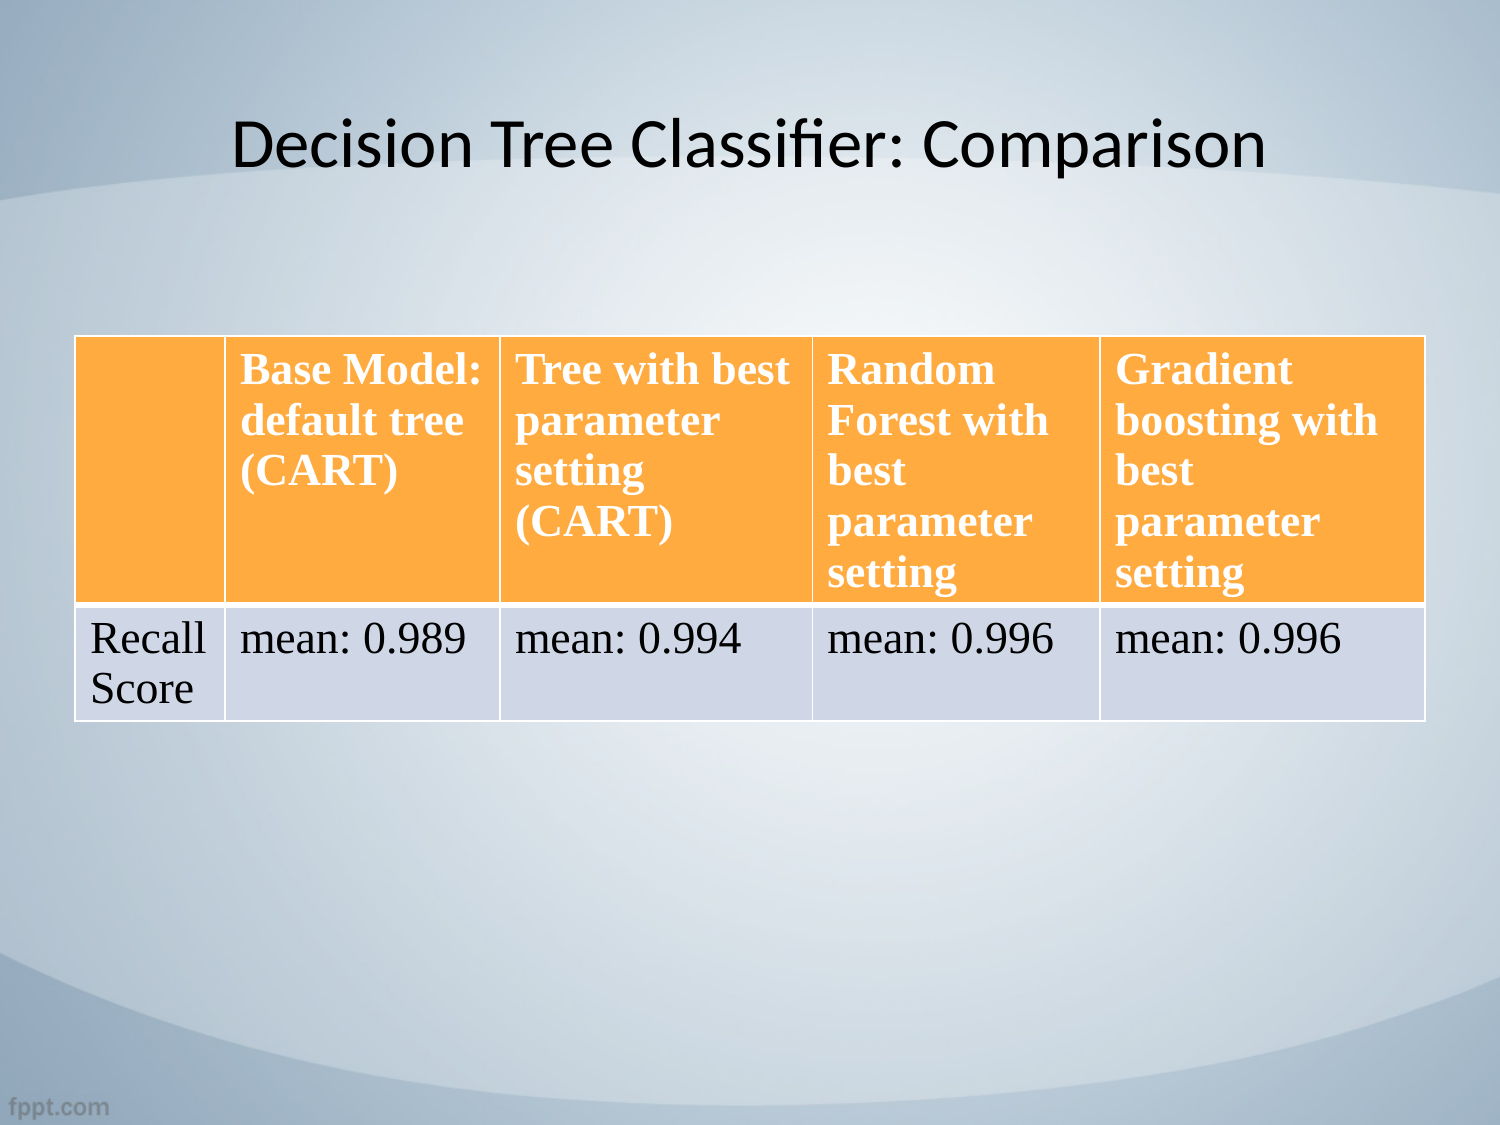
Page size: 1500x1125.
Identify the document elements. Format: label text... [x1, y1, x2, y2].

table_cell mean: 0.989 [226, 608, 499, 720]
picture [0, 0, 1500, 1125]
table_header Base Model: default tree (CART) [226, 337, 499, 602]
table_cell mean: 0.996 [1101, 608, 1424, 720]
table_header Tree with best parameter setting (CART) [501, 337, 812, 602]
table_cell mean: 0.996 [813, 608, 1099, 720]
table_cell mean: 0.994 [501, 608, 812, 720]
table_header Random Forest with best parameter setting [813, 337, 1099, 602]
title Decision Tree Classifier: Comparison [75, 45, 1425, 233]
table_header [76, 337, 224, 602]
table_cell Recall Score [76, 608, 224, 720]
table_header Gradient boosting with best parameter setting [1101, 337, 1424, 602]
